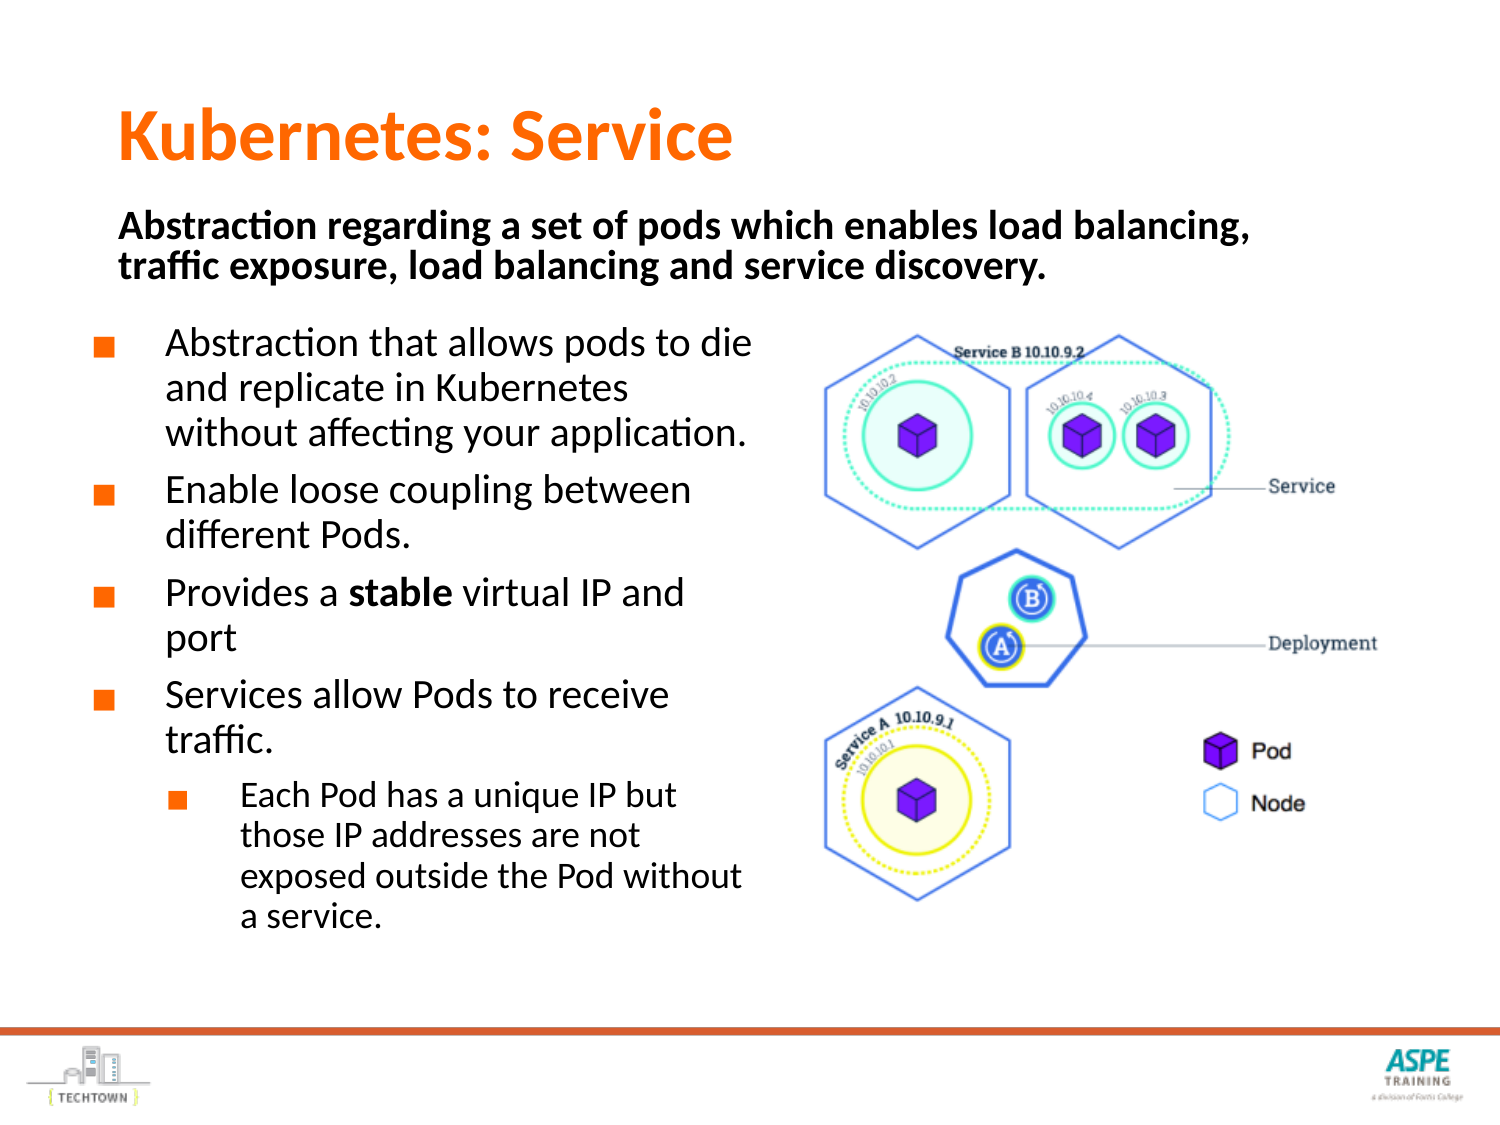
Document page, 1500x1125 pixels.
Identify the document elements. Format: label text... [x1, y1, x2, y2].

text_box Abstraction regarding a set of pods which enables load balancing, traffic exposure, load balancing and service discovery. [103, 200, 1375, 300]
title Kubernetes: Service [103, 59, 1397, 213]
list Abstraction that allows pods to die and replicate in Kubernetes without affecting your application. Enable loose coupling between different Pods. Provides a stable virtual IP and port Services allow Pods to receive traffic. Each Pod has a unique IP but those IP addresses are not exposed outside the Pod without a service. [75, 312, 774, 1000]
picture [773, 312, 1397, 913]
